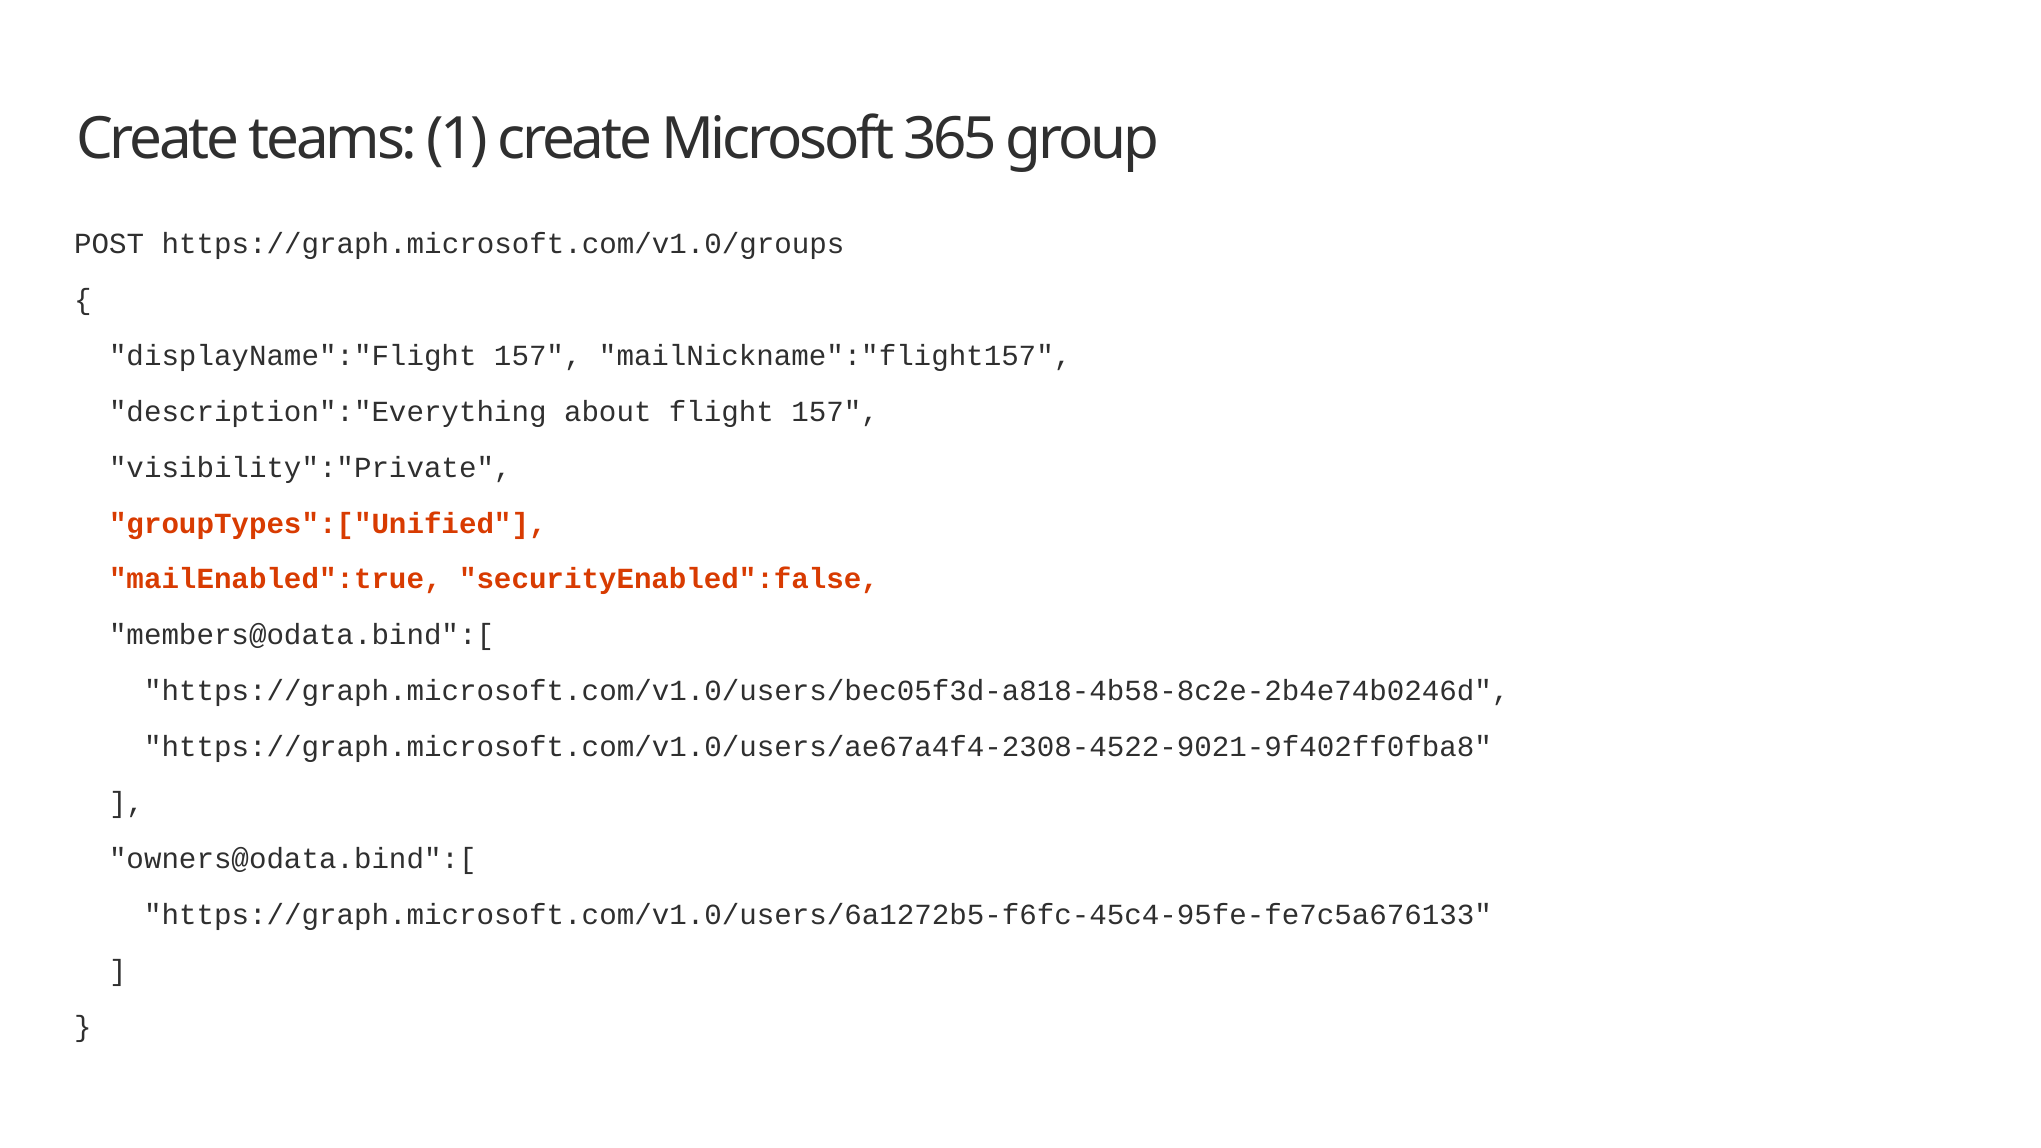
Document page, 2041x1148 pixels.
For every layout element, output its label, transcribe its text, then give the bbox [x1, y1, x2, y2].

title Create teams: (1) create Microsoft 365 group [76, 103, 1969, 172]
list POST https://graph.microsoft.com/v1.0/groups { "displayName":"Flight 157", "mailNickname":"flight157", "description":"Everything about flight 157", "visibility":"Private", "groupTypes":["Unified"], "mailEnabled":true, "securityEnabled":false, "members@odata.bind":[ "https://graph.microsoft.com/v1.0/users/bec05f3d-a818-4b58-8c2e-2b4e74b0246d", "https://graph.microsoft.com/v1.0/users/ae67a4f4-2308-4522-9021-9f402ff0fba8" ], "owners@odata.bind":[ "https://graph.microsoft.com/v1.0/users/6a1272b5-f6fc-45c4-95fe-fe7c5a676133" ] } [74, 209, 1967, 1120]
